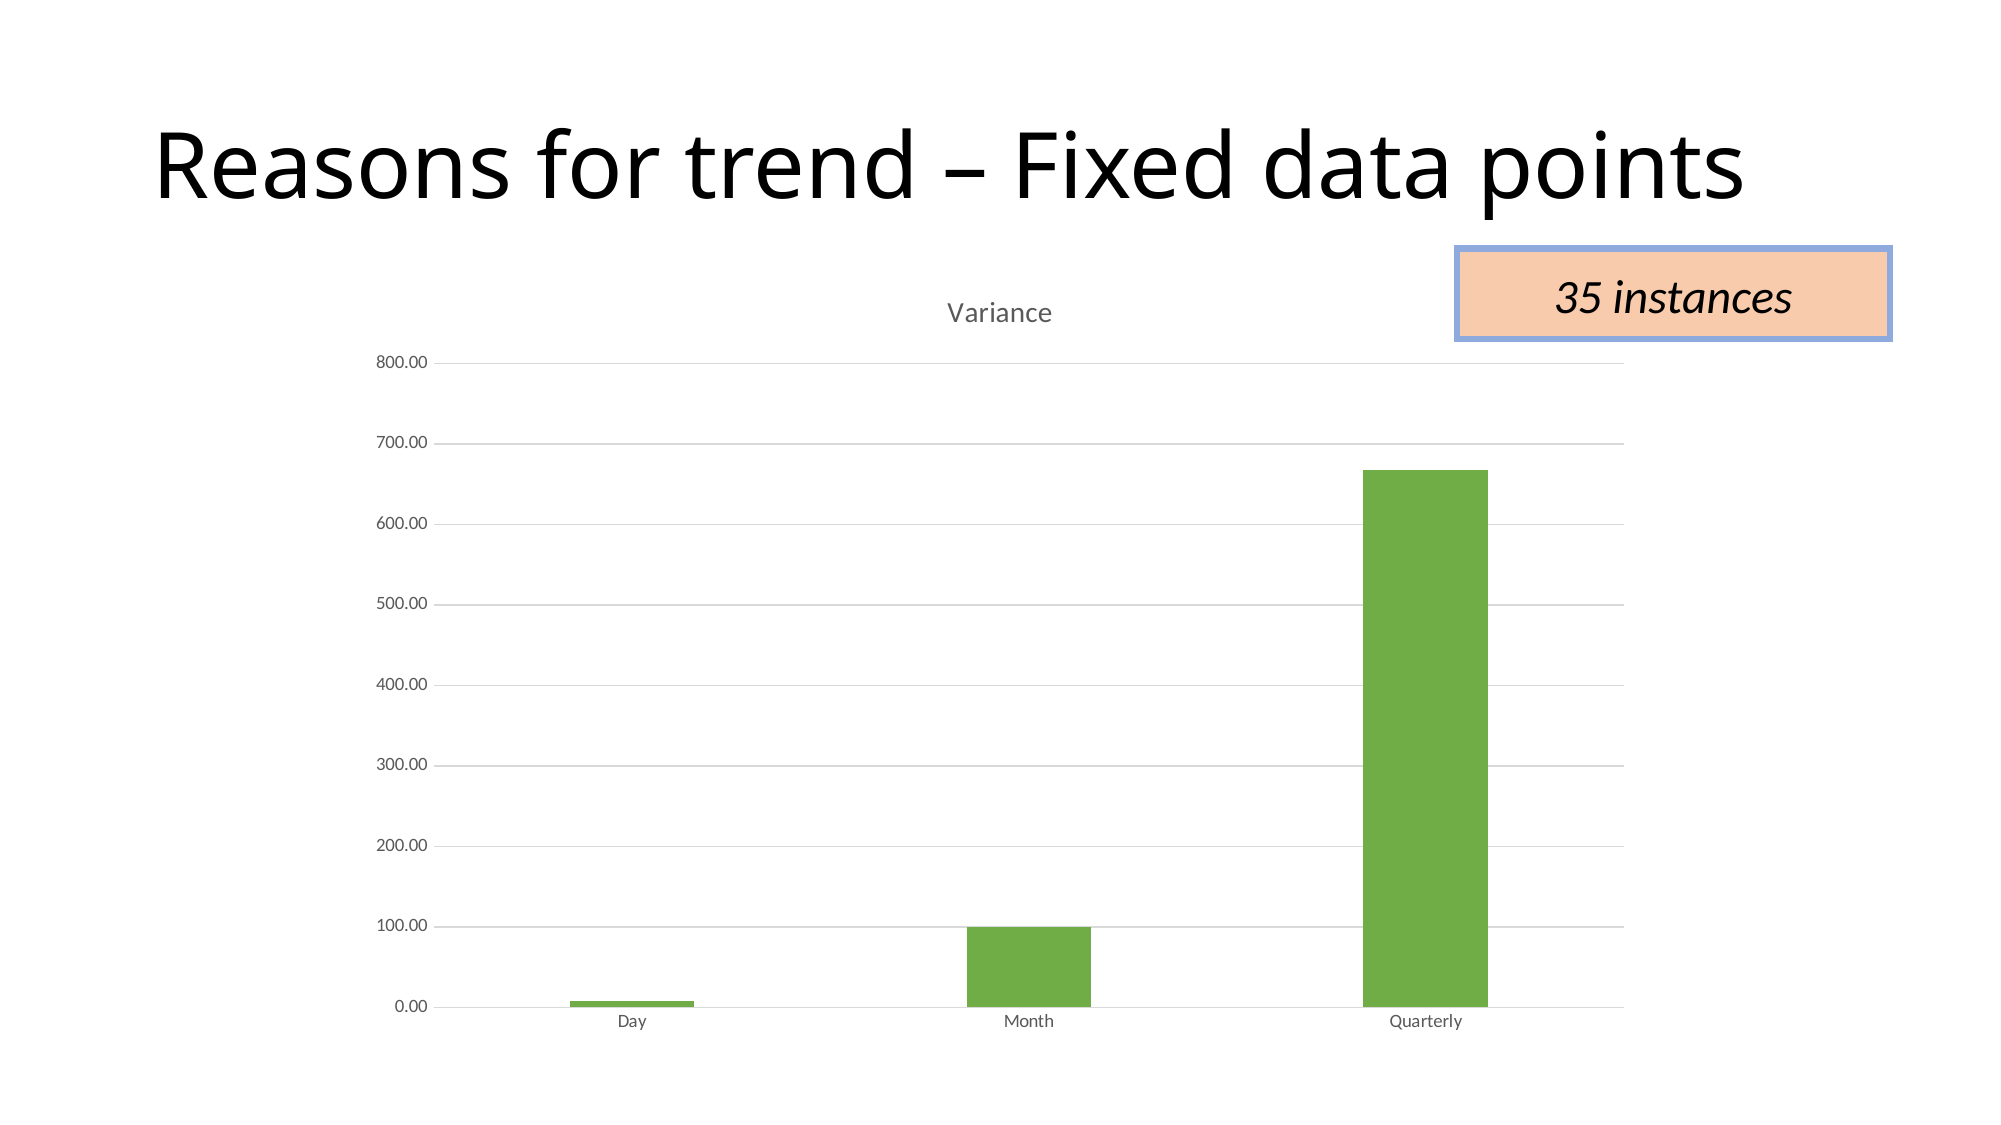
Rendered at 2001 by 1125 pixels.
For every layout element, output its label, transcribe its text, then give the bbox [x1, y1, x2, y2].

text_box 35 instances [1456, 248, 1891, 340]
chart [349, 267, 1650, 1048]
title Reasons for trend – Fixed data points [137, 59, 1863, 278]
